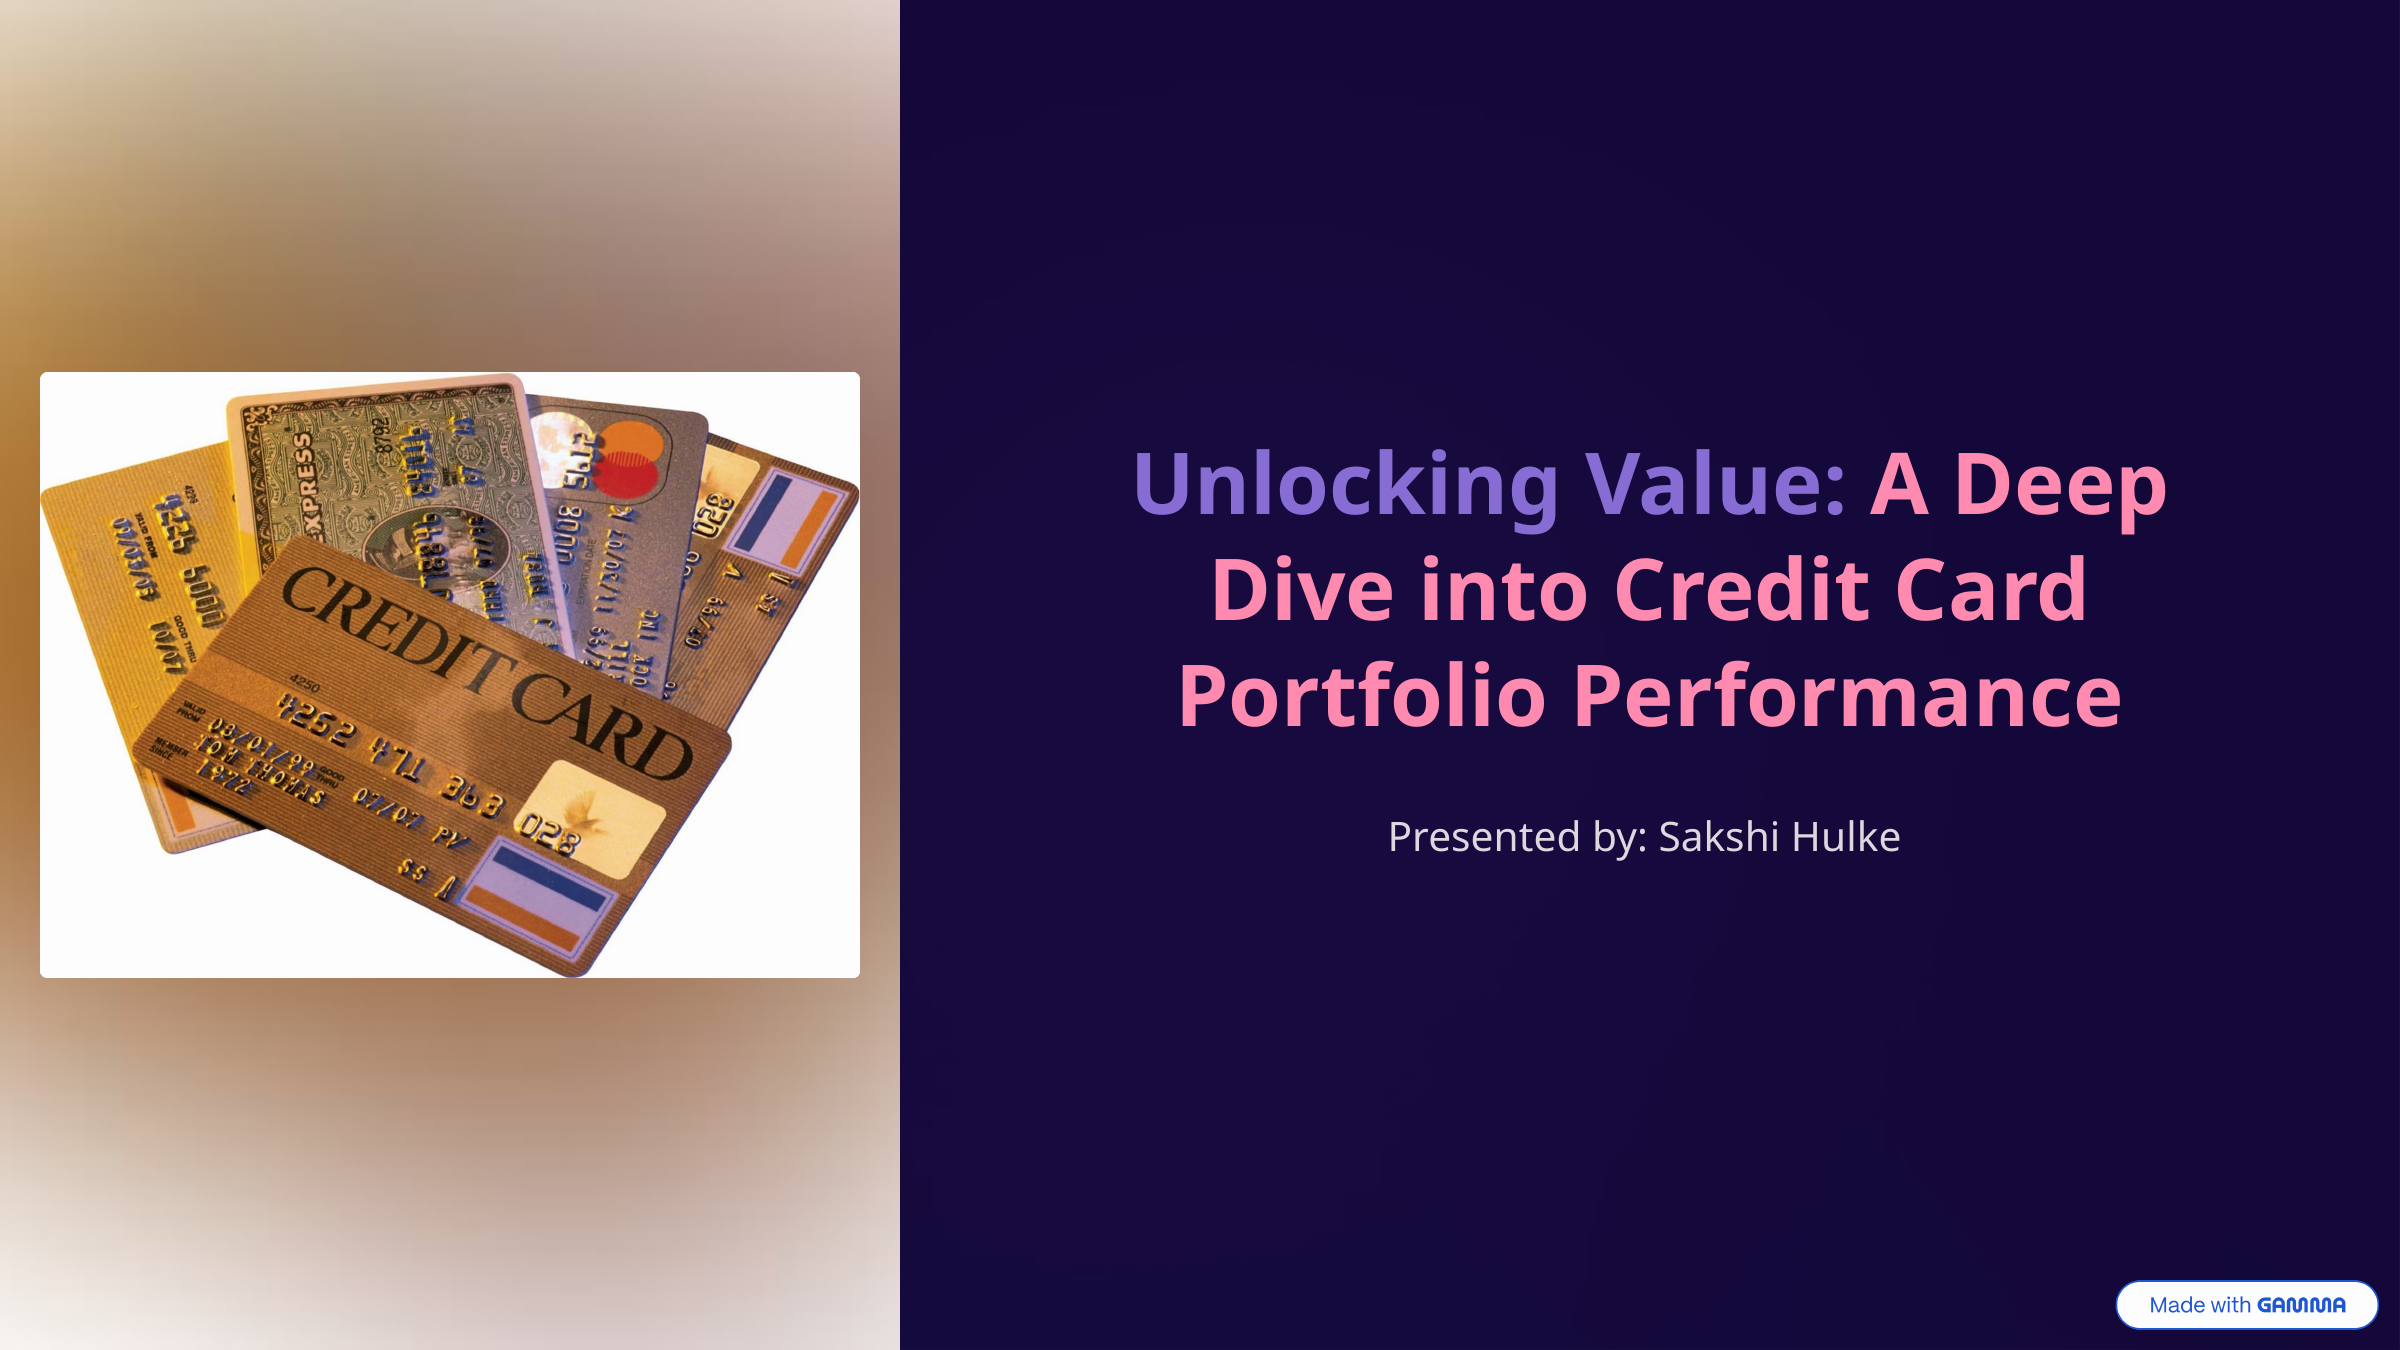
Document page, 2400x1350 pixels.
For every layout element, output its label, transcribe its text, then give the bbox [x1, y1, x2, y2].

text_box Unlocking Value: A Deep Dive into Credit Card Portfolio Performance [1030, 425, 2270, 746]
text_box Presented by: Sakshi Hulke [1030, 794, 2270, 925]
picture [0, 0, 900, 1350]
picture [2106, 1271, 2389, 1339]
